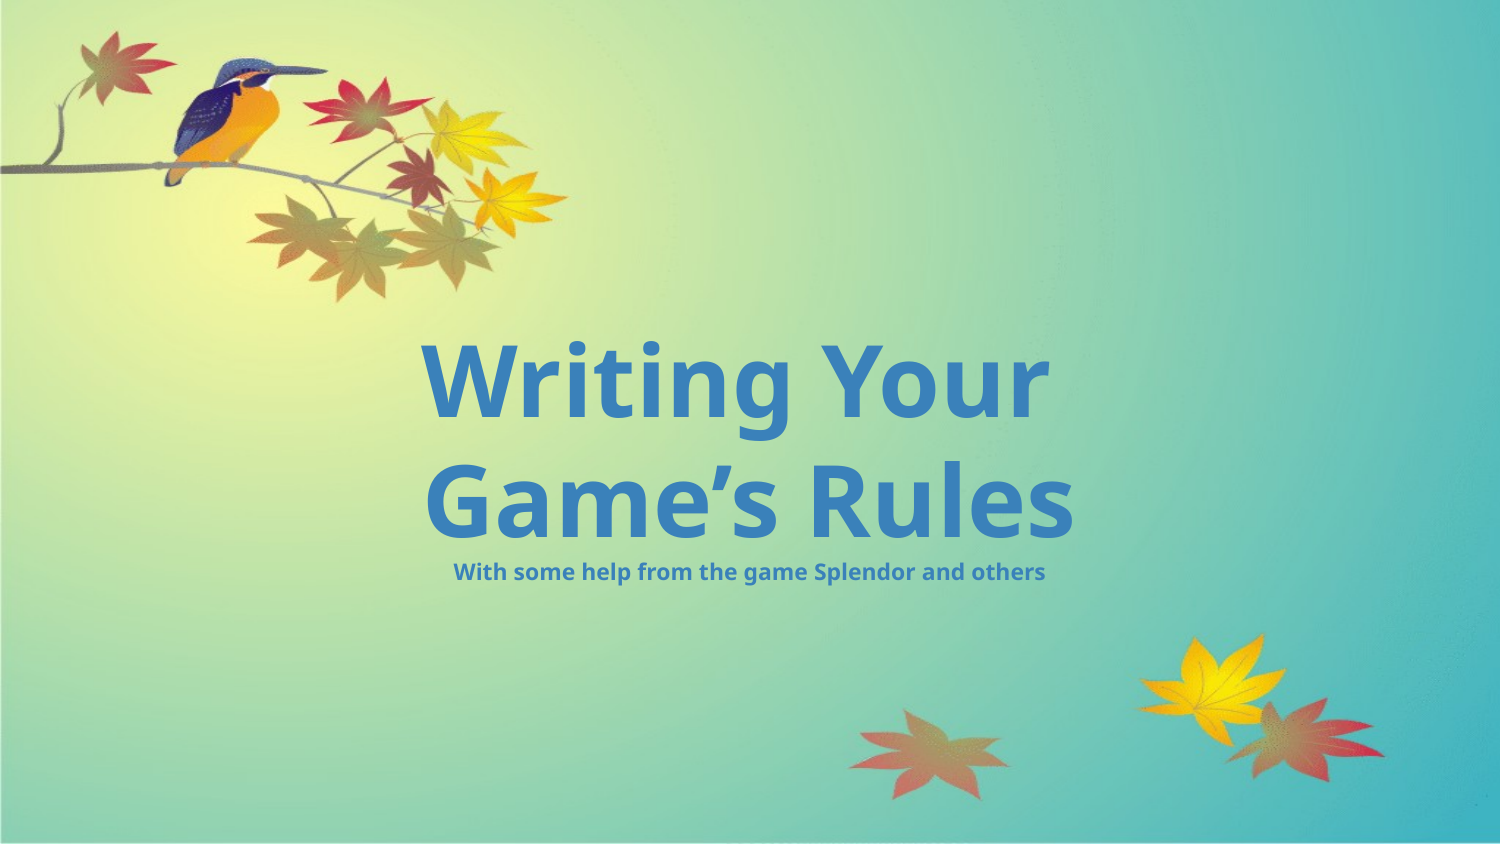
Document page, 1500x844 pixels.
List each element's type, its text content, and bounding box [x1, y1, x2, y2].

picture [0, 0, 1500, 844]
title Writing Your Game’s Rules With some help from the game Splendor and others [112, 409, 1388, 600]
